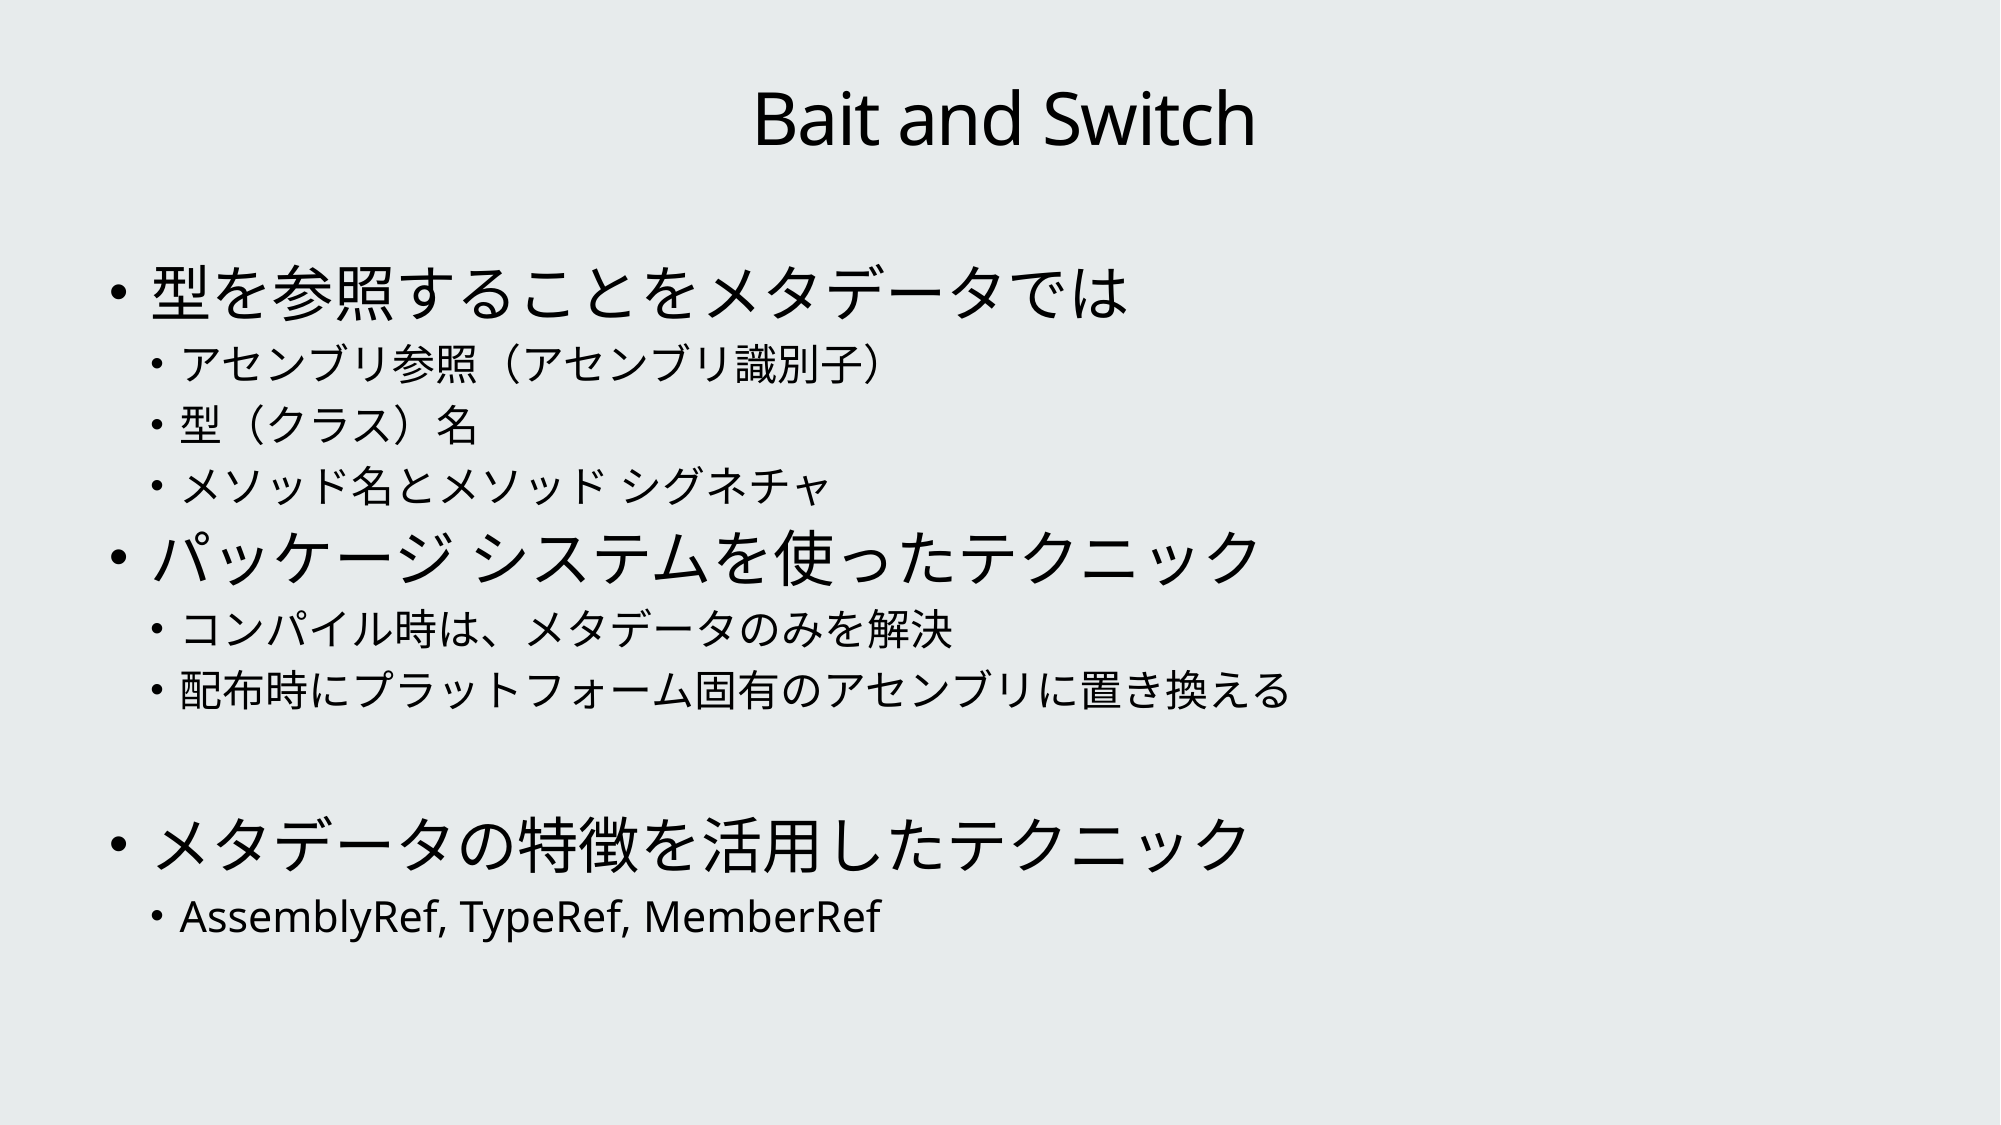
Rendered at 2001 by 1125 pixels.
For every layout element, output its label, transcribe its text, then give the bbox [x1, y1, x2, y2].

title Bait and Switch [45, 47, 1966, 196]
list 型を参照することをメタデータでは アセンブリ参照（アセンブリ識別子） 型（クラス）名 メソッド名とメソッド シグネチャ パッケージ システムを使ったテクニック コンパイル時は、メタデータのみを解決 配布時にプラットフォーム固有のアセンブリに置き換える メタデータの特徴を活用したテクニック AssemblyRef, TypeRef, MemberRef [85, 240, 1916, 1032]
